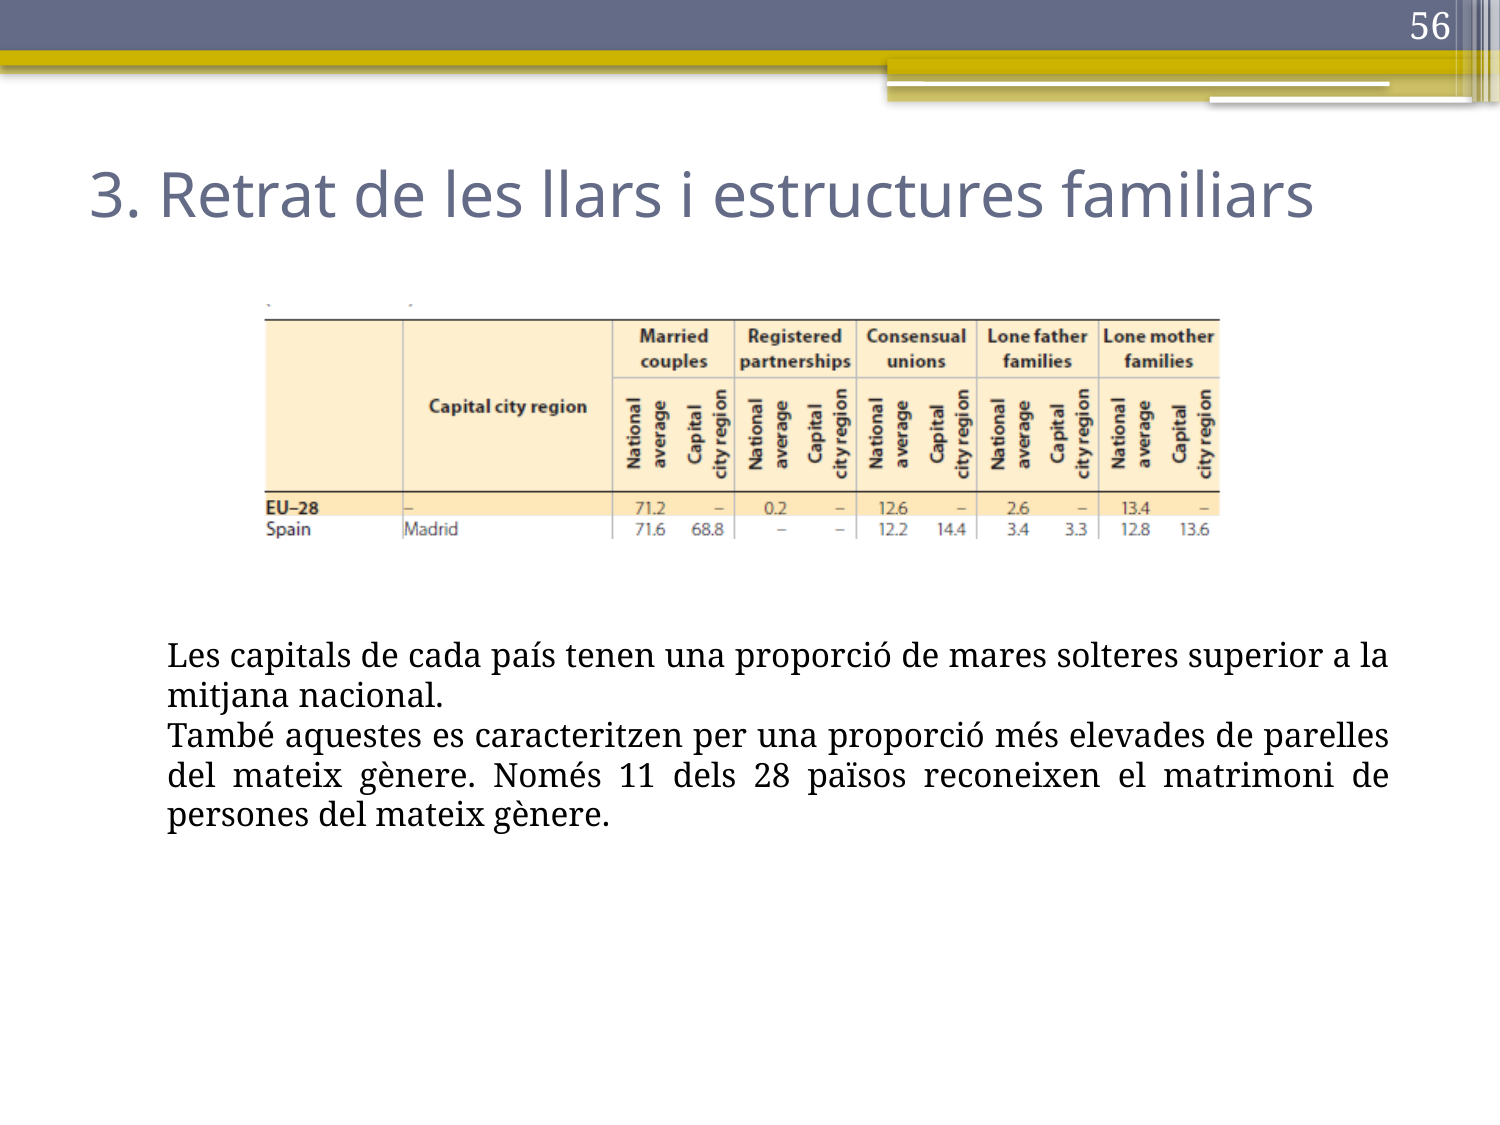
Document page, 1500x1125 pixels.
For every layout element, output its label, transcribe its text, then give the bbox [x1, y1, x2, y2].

slide_number 56 [1341, 0, 1466, 61]
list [245, 515, 1243, 540]
picture [245, 304, 1243, 515]
text_box Les capitals de cada país tenen una proporció de mares solteres superior a la mitjana nacional. També aquestes es caracteritzen per una proporció més elevades de parelles del mateix gènere. Només 11 dels 28 països reconeixen el matrimoni de persones del mateix gènere. [152, 626, 1407, 841]
title 3. Retrat de les llars i estructures familiars [75, 105, 1425, 281]
